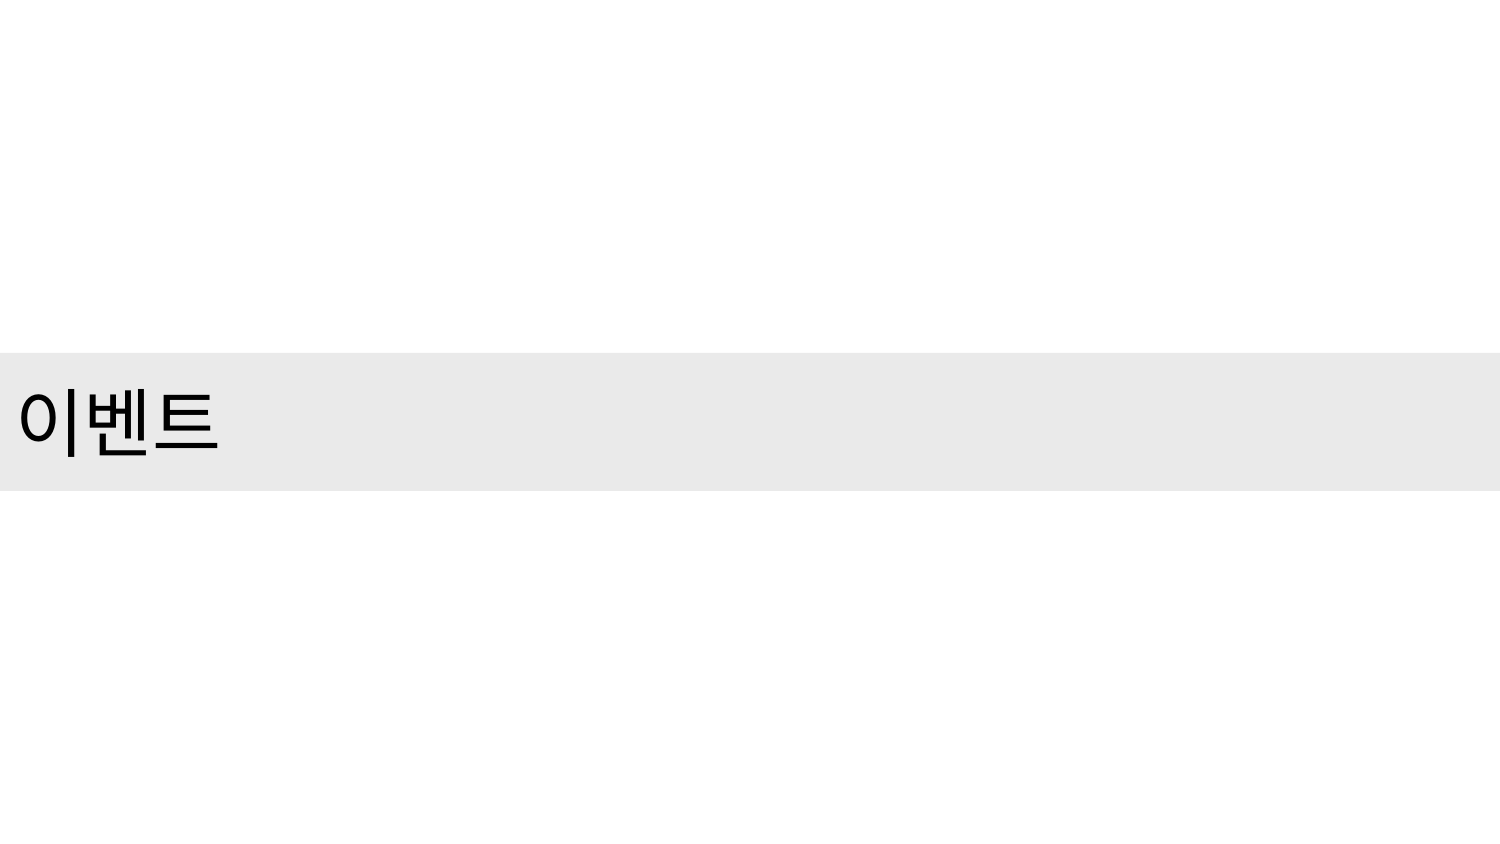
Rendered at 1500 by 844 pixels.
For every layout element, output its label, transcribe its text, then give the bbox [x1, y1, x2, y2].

title 이벤트 [0, 352, 1500, 491]
